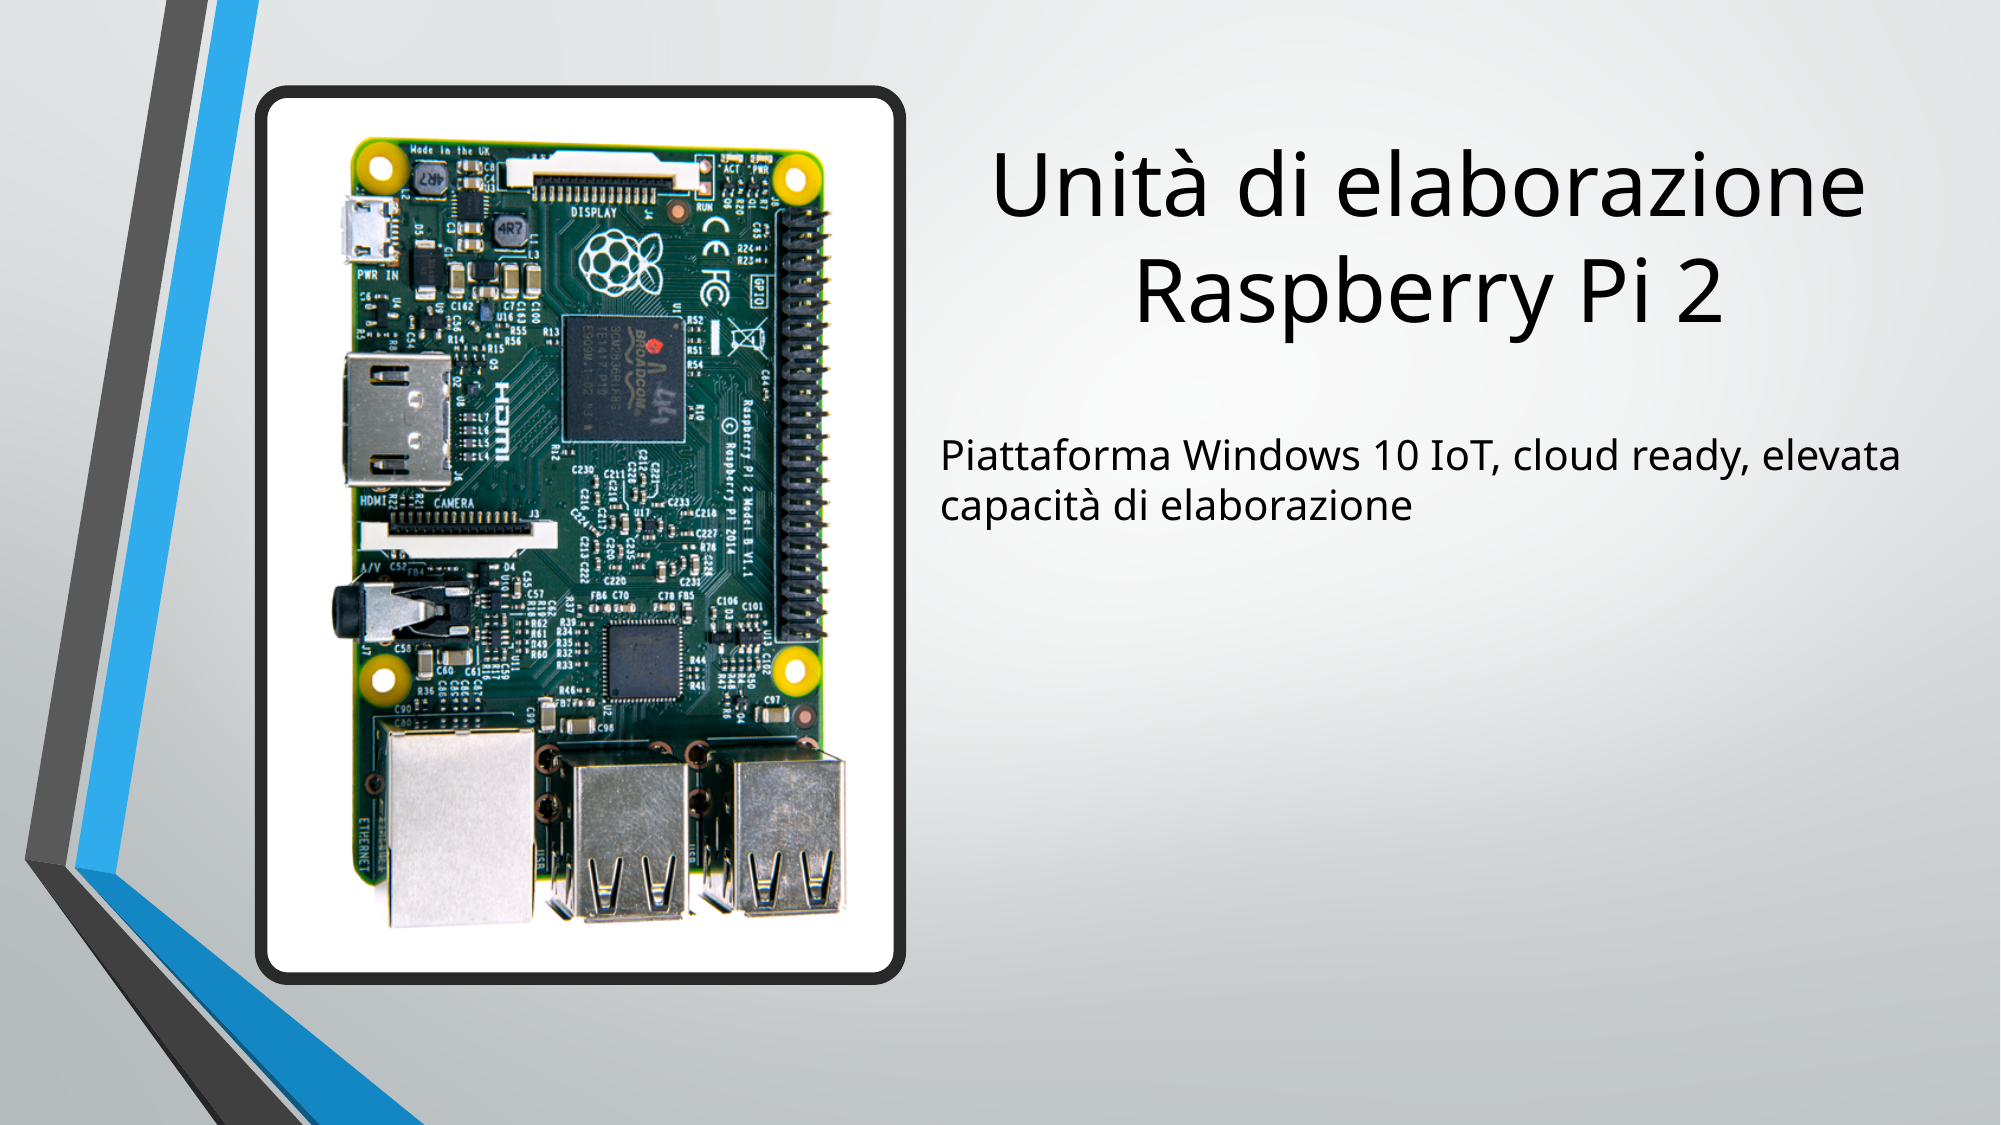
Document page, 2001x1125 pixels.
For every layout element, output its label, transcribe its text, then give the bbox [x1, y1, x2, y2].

picture [136, 98, 1025, 972]
title Unità di elaborazione Raspberry Pi 2 [924, 119, 1935, 328]
list Piattaforma Windows 10 IoT, cloud ready, elevata capacità di elaborazione [1025, 328, 2000, 629]
